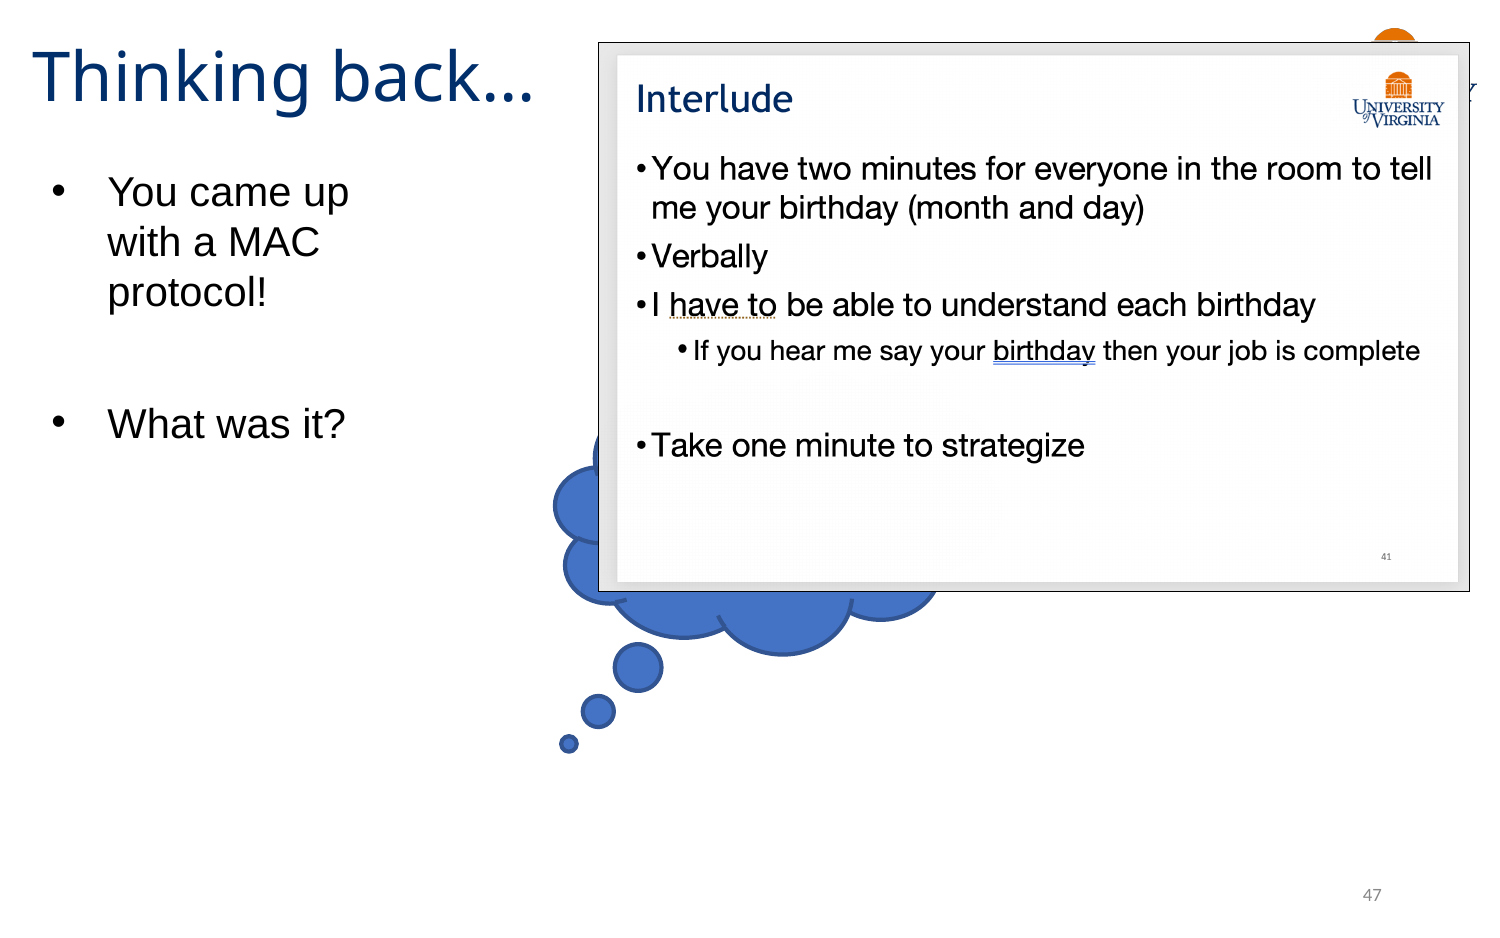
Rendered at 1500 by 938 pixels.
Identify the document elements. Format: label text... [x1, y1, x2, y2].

text_box [612, 642, 664, 693]
title Thinking back… [17, 14, 1297, 145]
slide_number 47 [1059, 868, 1397, 919]
list You came up with a MAC protocol! What was it? [17, 157, 442, 845]
text_box [580, 693, 616, 730]
text_box [552, 465, 931, 657]
picture [597, 28, 1477, 593]
text_box [559, 734, 579, 754]
